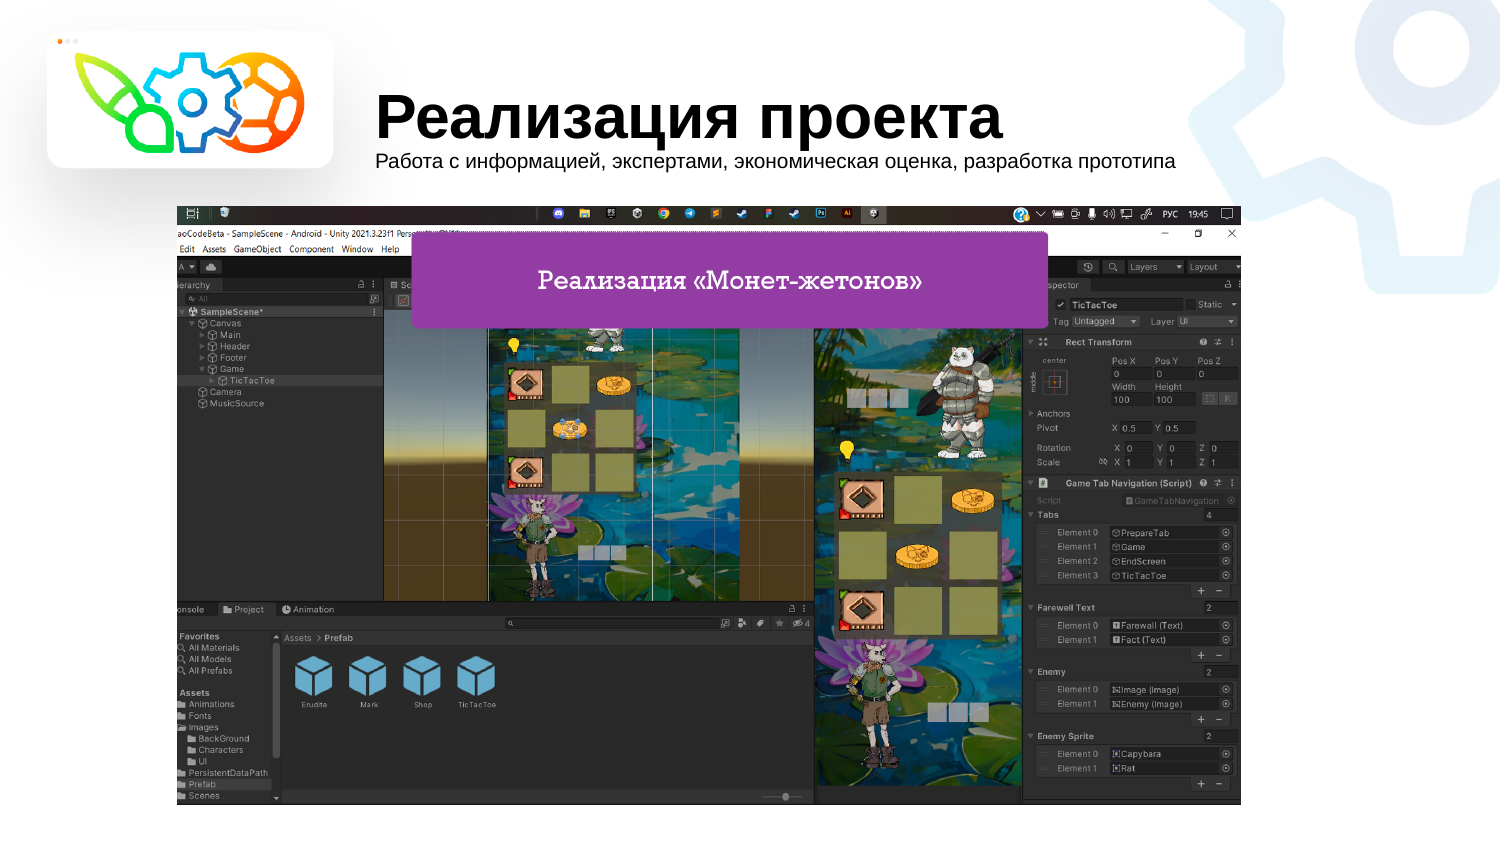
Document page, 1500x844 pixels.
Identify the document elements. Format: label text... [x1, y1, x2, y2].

text_box Реализация проекта [374, 68, 1392, 151]
text_box Работа с информацией, экспертами, экономическая оценка, разработка прототипа [375, 137, 1500, 173]
picture [0, 0, 1500, 844]
